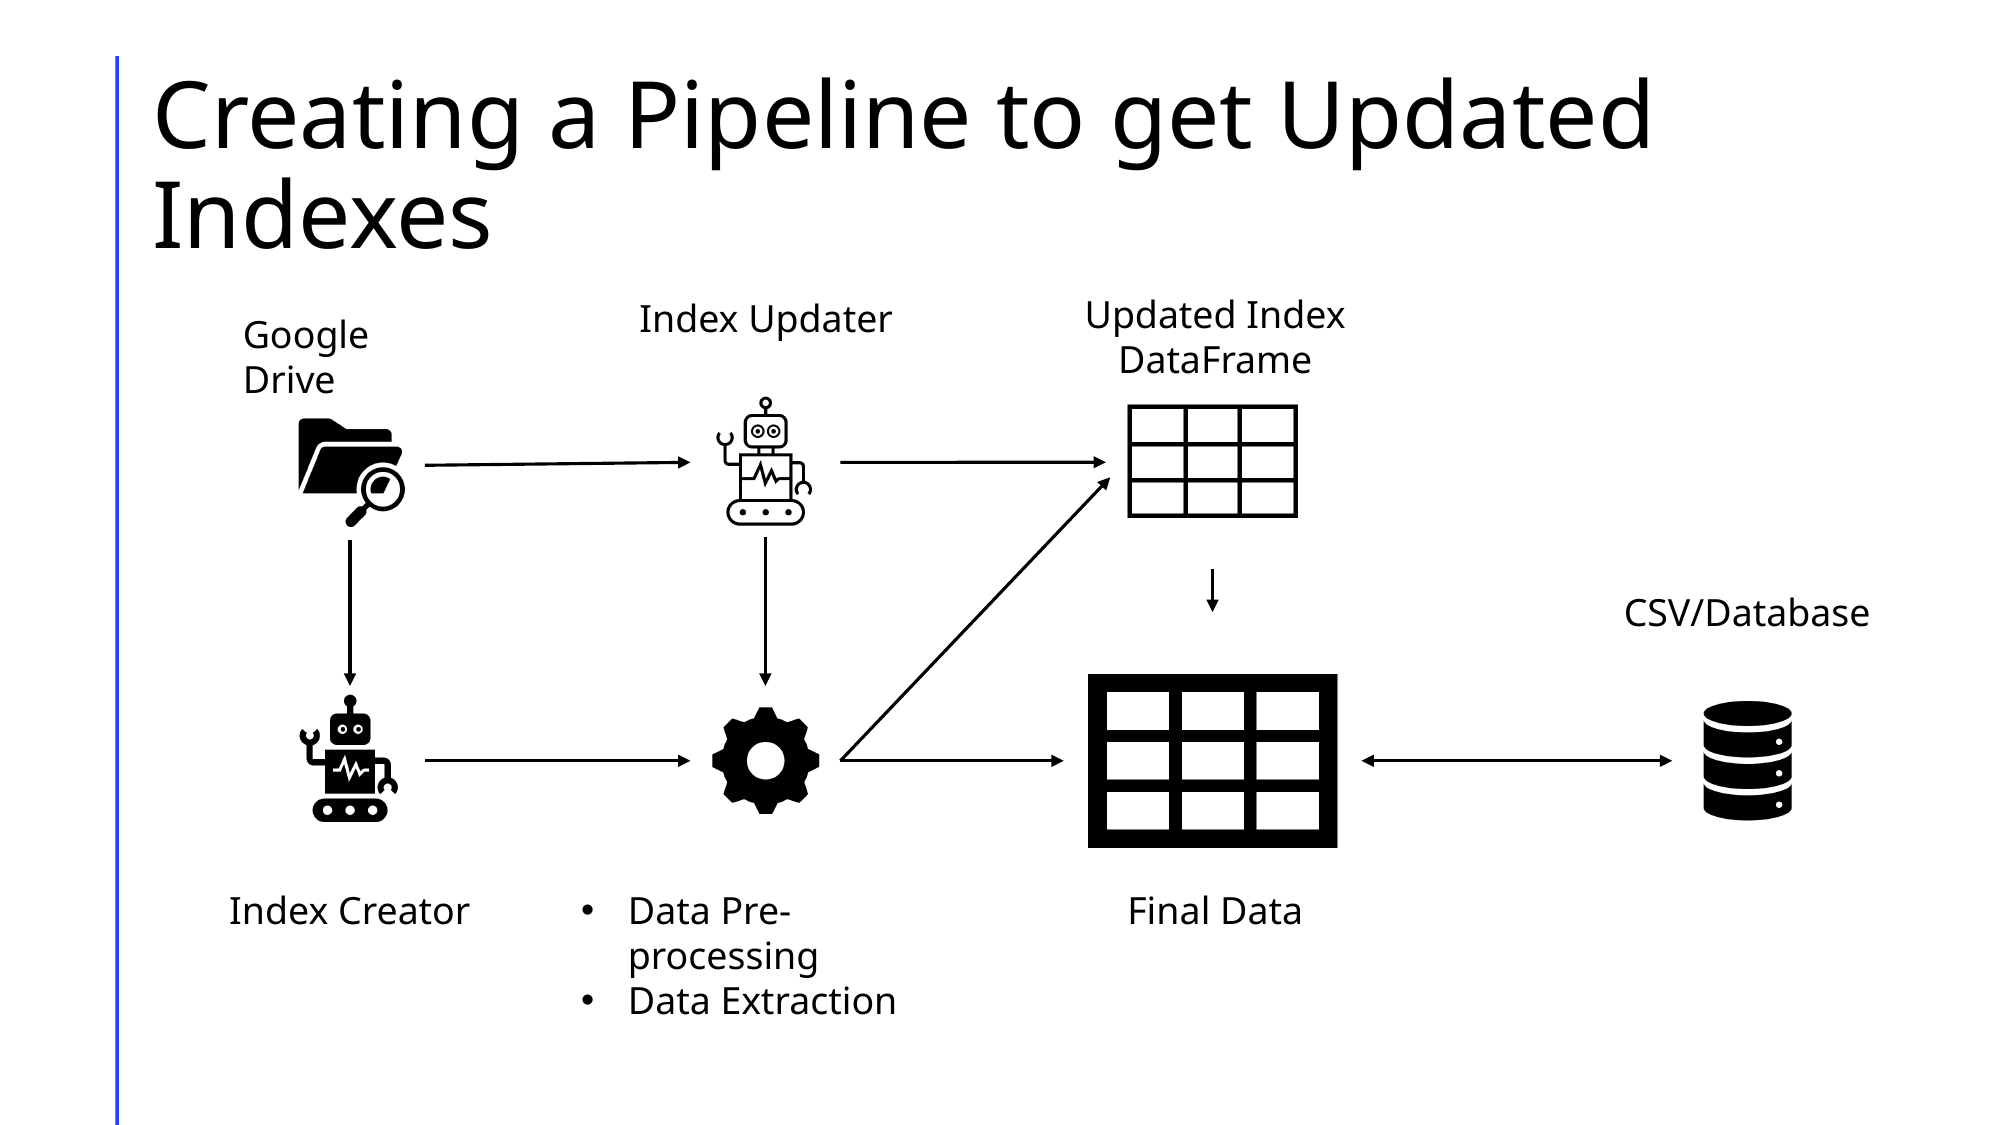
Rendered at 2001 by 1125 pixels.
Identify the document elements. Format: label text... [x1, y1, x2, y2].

text_box Index Creator [201, 879, 499, 940]
picture [690, 387, 841, 538]
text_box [424, 462, 691, 466]
picture [1105, 355, 1320, 569]
title Creating a Pipeline to get Updated Indexes [137, 59, 1863, 278]
text_box CSV/Database [1598, 581, 1897, 642]
picture [274, 685, 425, 836]
text_box Updated Index DataFrame [1066, 283, 1365, 389]
picture [1672, 685, 1823, 836]
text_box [840, 477, 1111, 761]
text_box Data Pre-processing Data Extraction [566, 879, 965, 1030]
text_box Final Data [1066, 879, 1365, 940]
picture [690, 685, 841, 836]
text_box Google Drive [228, 303, 472, 409]
text_box Index Updater [617, 287, 916, 347]
picture [1063, 611, 1362, 910]
picture [274, 390, 425, 541]
